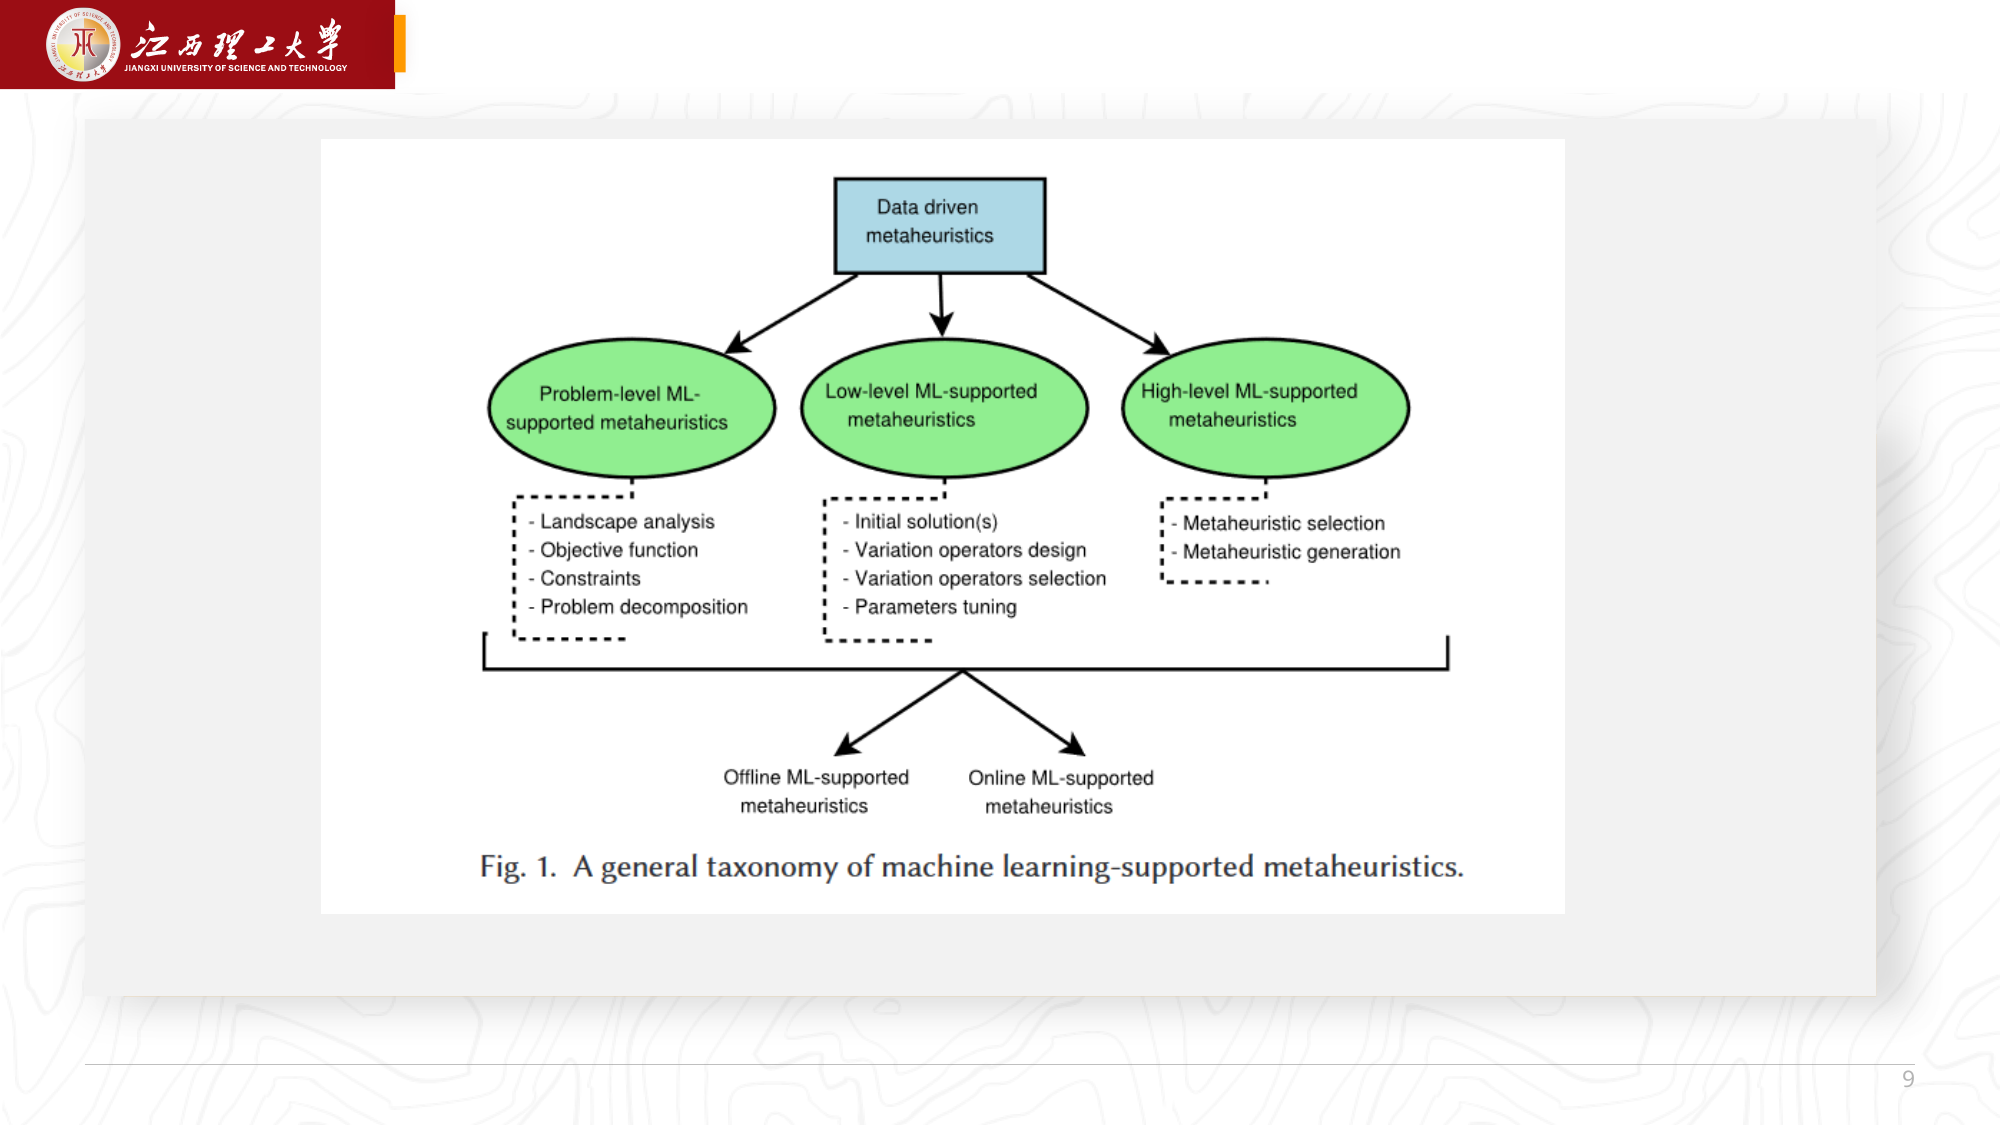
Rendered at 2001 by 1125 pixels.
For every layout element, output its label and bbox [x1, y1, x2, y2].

slide_number [1765, 1056, 1916, 1104]
text_box [84, 118, 1877, 997]
picture [46, 4, 355, 85]
picture [320, 139, 1565, 914]
